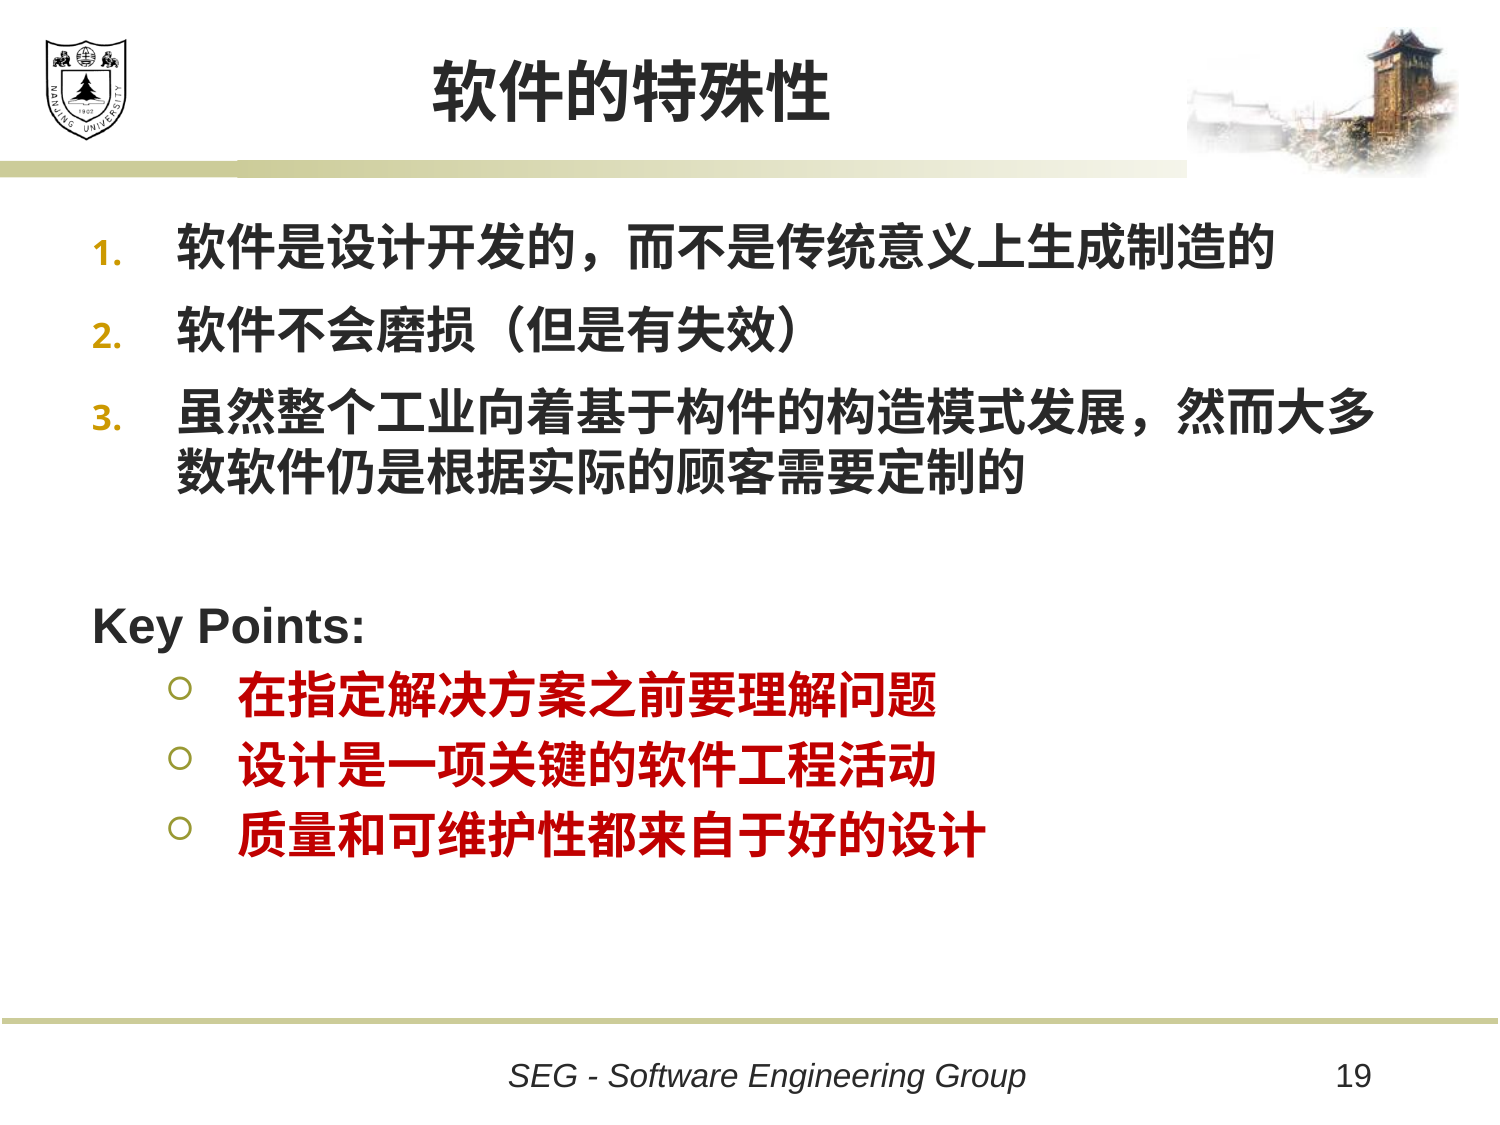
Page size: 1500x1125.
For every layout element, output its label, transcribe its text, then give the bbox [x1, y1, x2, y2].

picture [41, 36, 131, 143]
title 软件的特殊性 [171, 42, 1093, 138]
footer SEG - Software Engineering Group [336, 1046, 1200, 1107]
slide_number 19 [1234, 1046, 1388, 1107]
list 软件是设计开发的，而不是传统意义上生成制造的 软件不会磨损（但是有失效） 虽然整个工业向着基于构件的构造模式发展，然而大多数软件仍是根据实际的顾客需要定制的 Key Points: 在指定解决方案之前要理解问题 设计是一项关键的软件工程活动 质量和可维护性都来自于好的设计 [76, 208, 1413, 964]
picture [1187, 27, 1459, 178]
picture [2, 1018, 1498, 1024]
